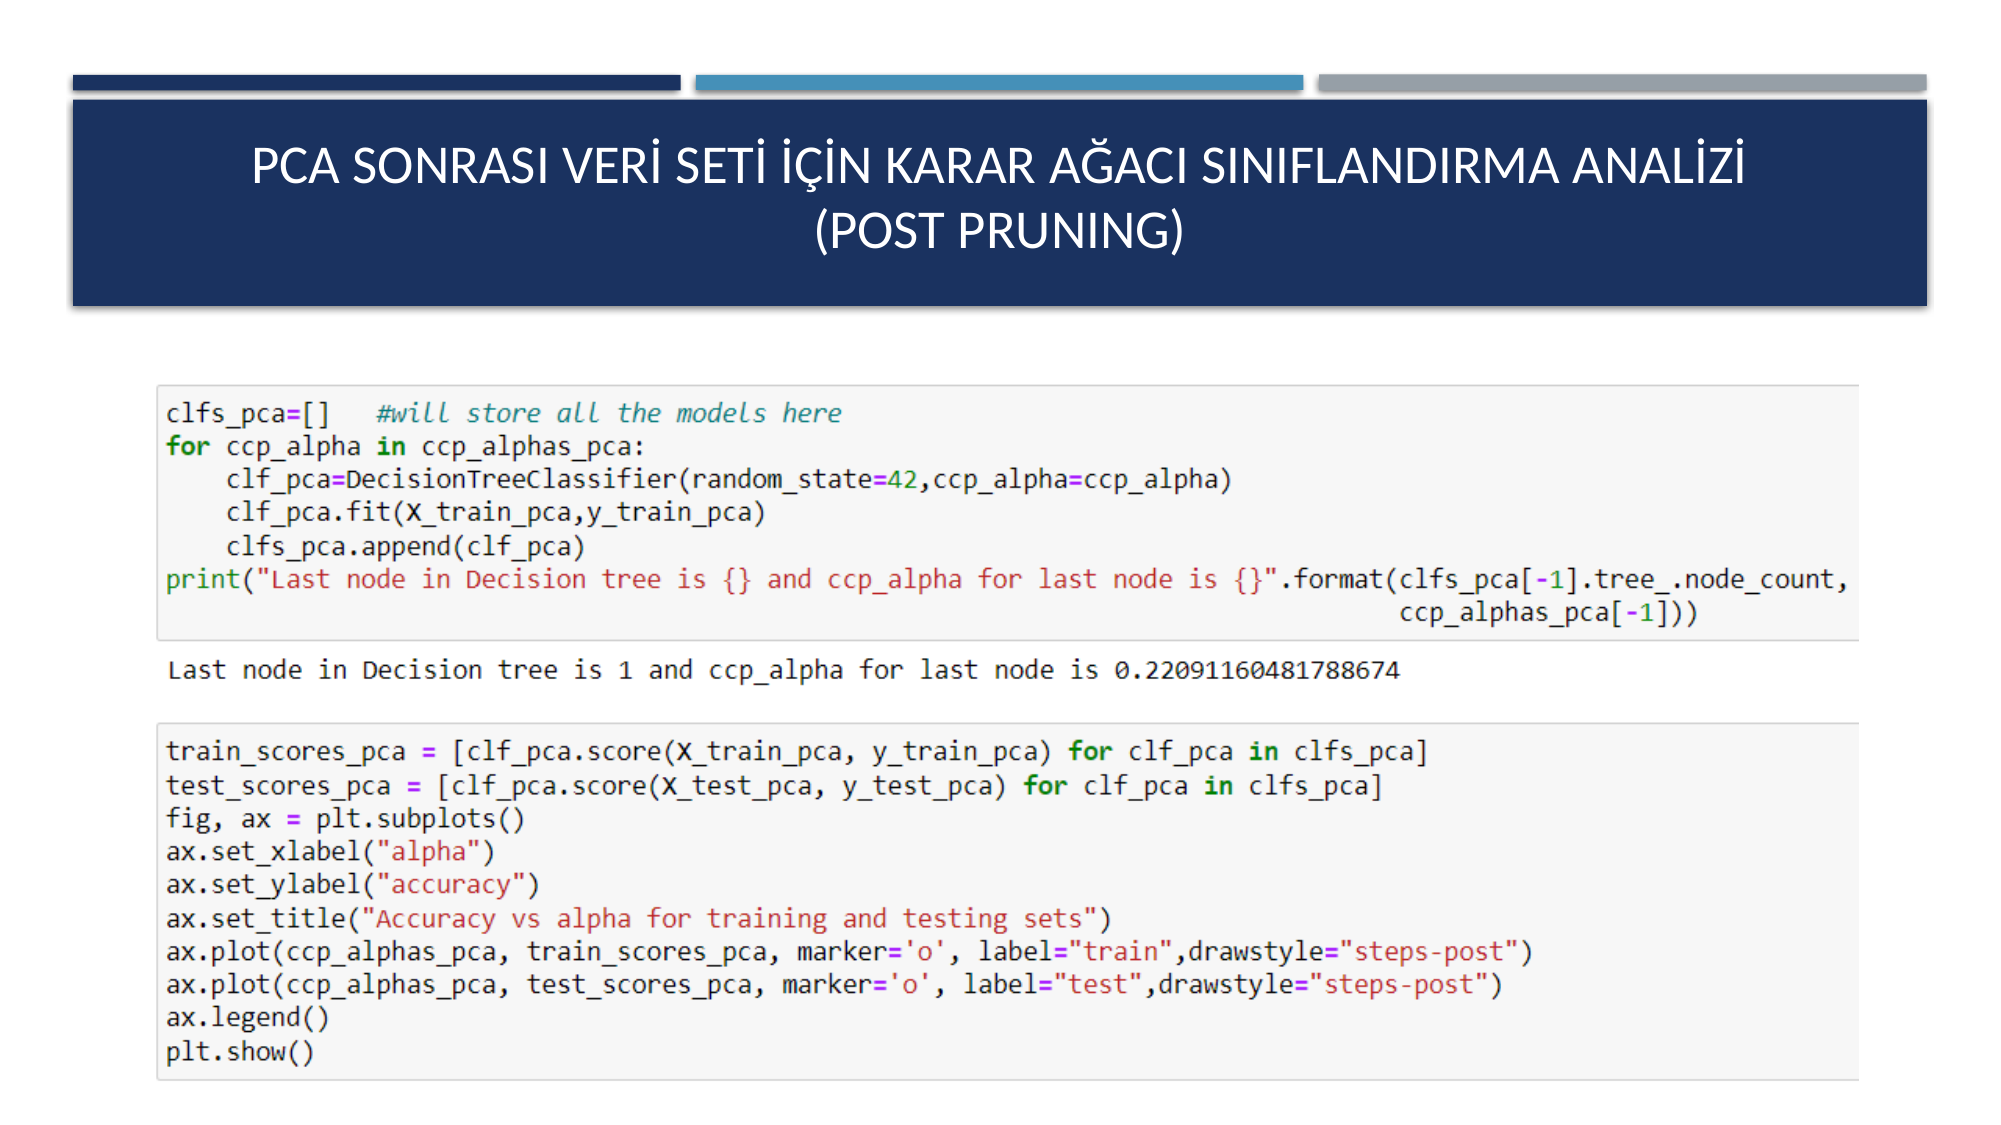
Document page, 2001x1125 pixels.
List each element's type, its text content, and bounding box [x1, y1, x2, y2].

title Pca sonrası veri seti için karar ağacı sınıflandırma analizi (post prunıng) [95, 119, 1905, 333]
picture [140, 373, 1860, 1092]
